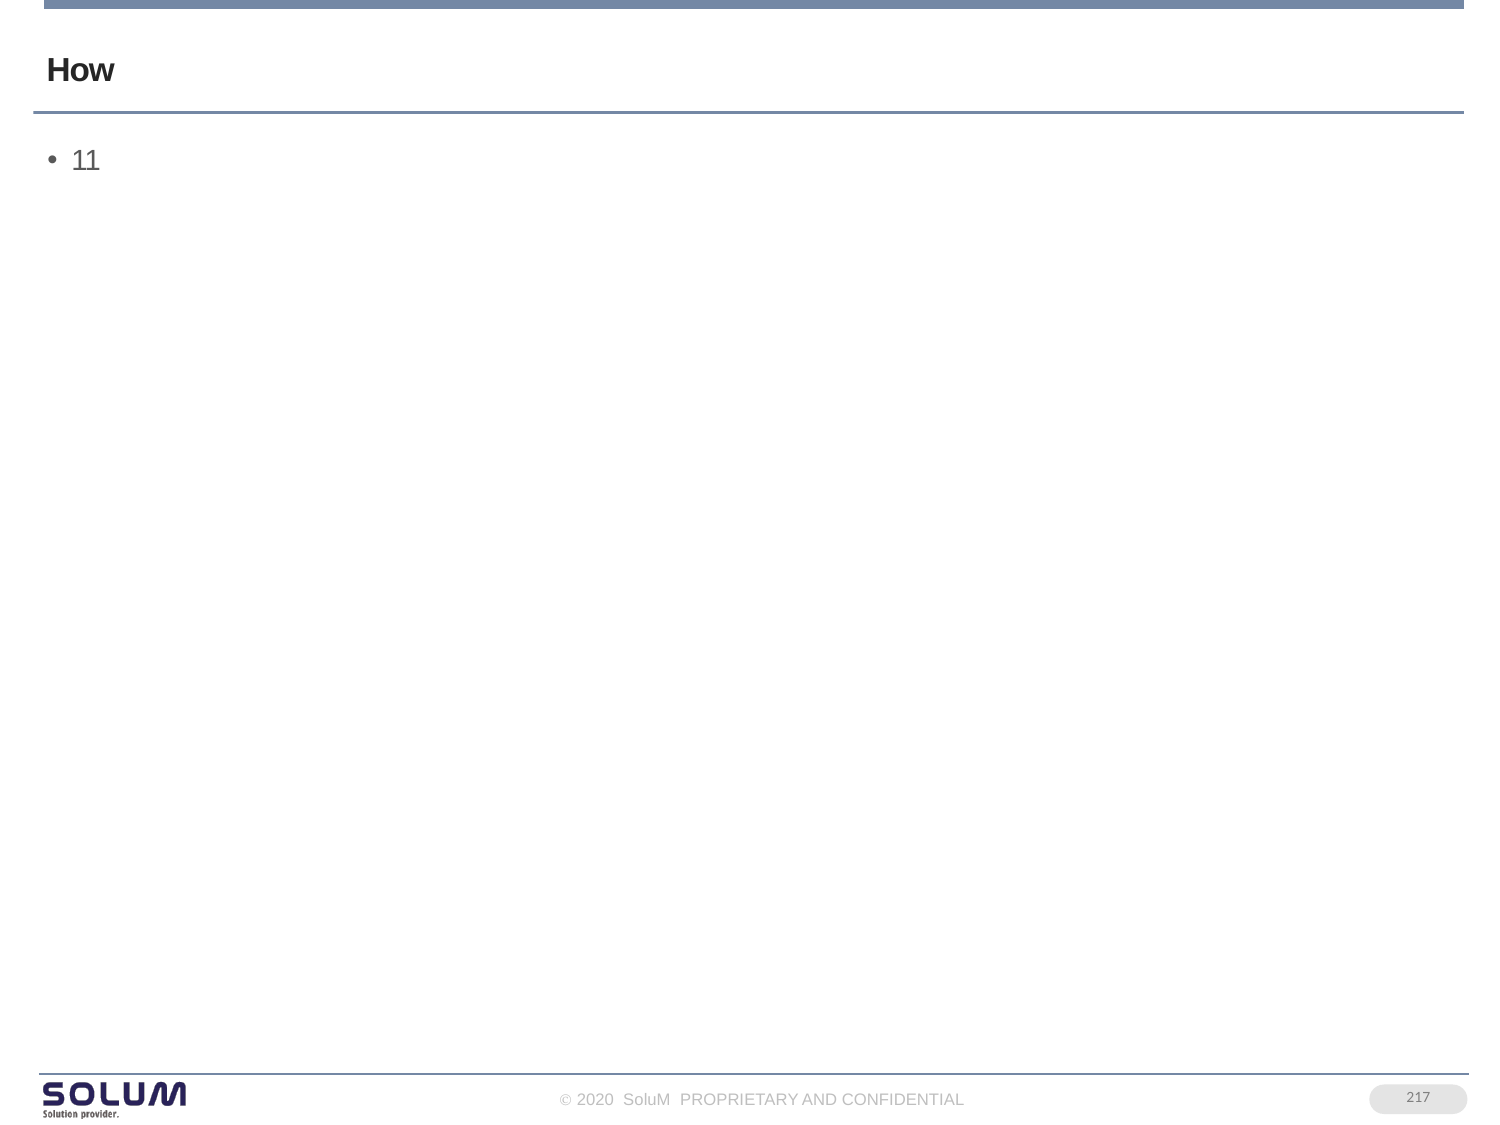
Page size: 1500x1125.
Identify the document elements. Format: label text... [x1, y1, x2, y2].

picture [41, 1080, 187, 1119]
title How [46, 28, 1349, 113]
subtitle 11 [33, 137, 1419, 562]
